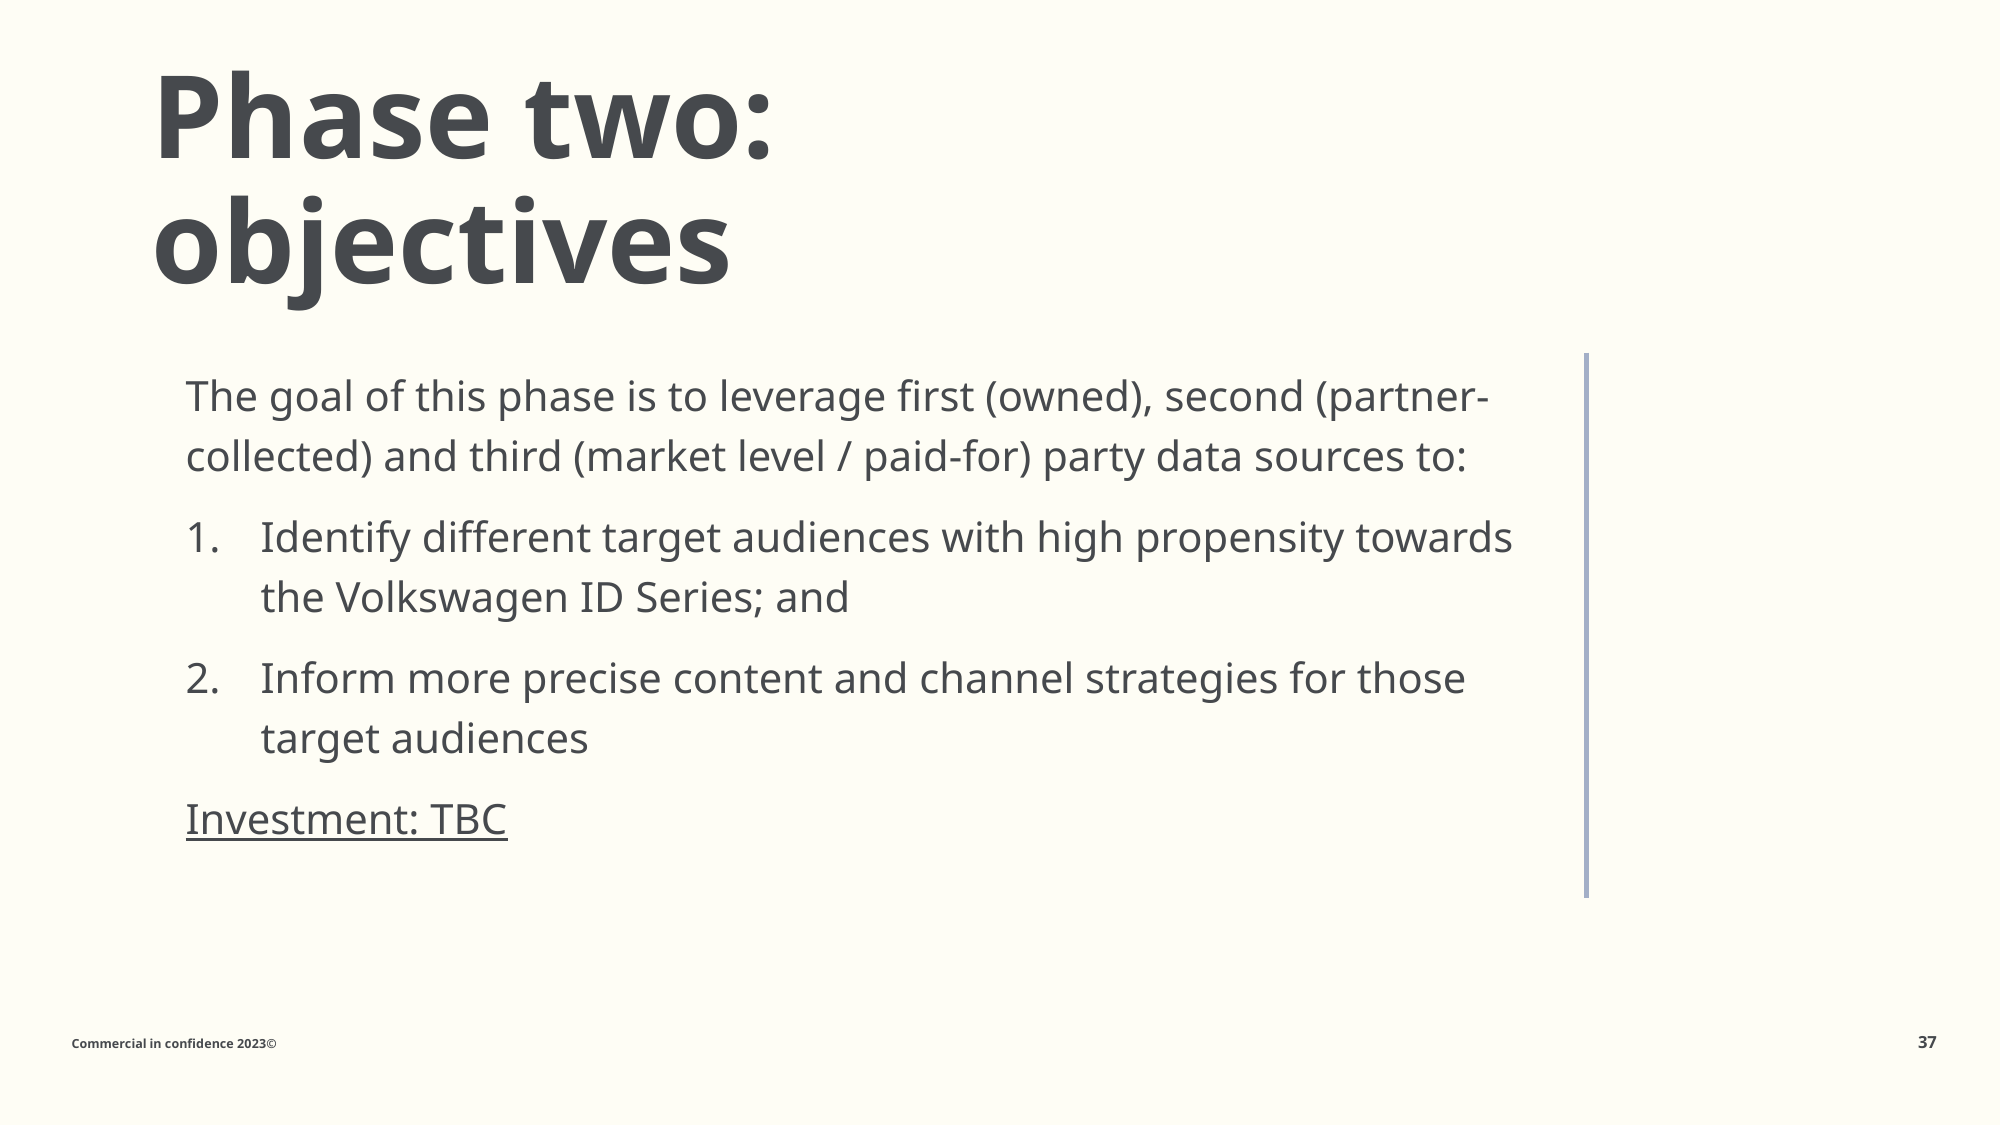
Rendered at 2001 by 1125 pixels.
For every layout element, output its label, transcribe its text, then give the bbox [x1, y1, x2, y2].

footer Commercial in confidence 2023© [56, 1013, 732, 1074]
title Phase two: objectives [136, 51, 1347, 316]
text_box 37 [1502, 1013, 1953, 1074]
text_box The goal of this phase is to leverage first (owned), second (partner-collected) and third (market level / paid-for) party data sources to: Identify different target audiences with high propensity towards the Volkswagen ID Series; and Inform more precise content and channel strategies for those target audiences Investment: TBC [170, 352, 1587, 992]
